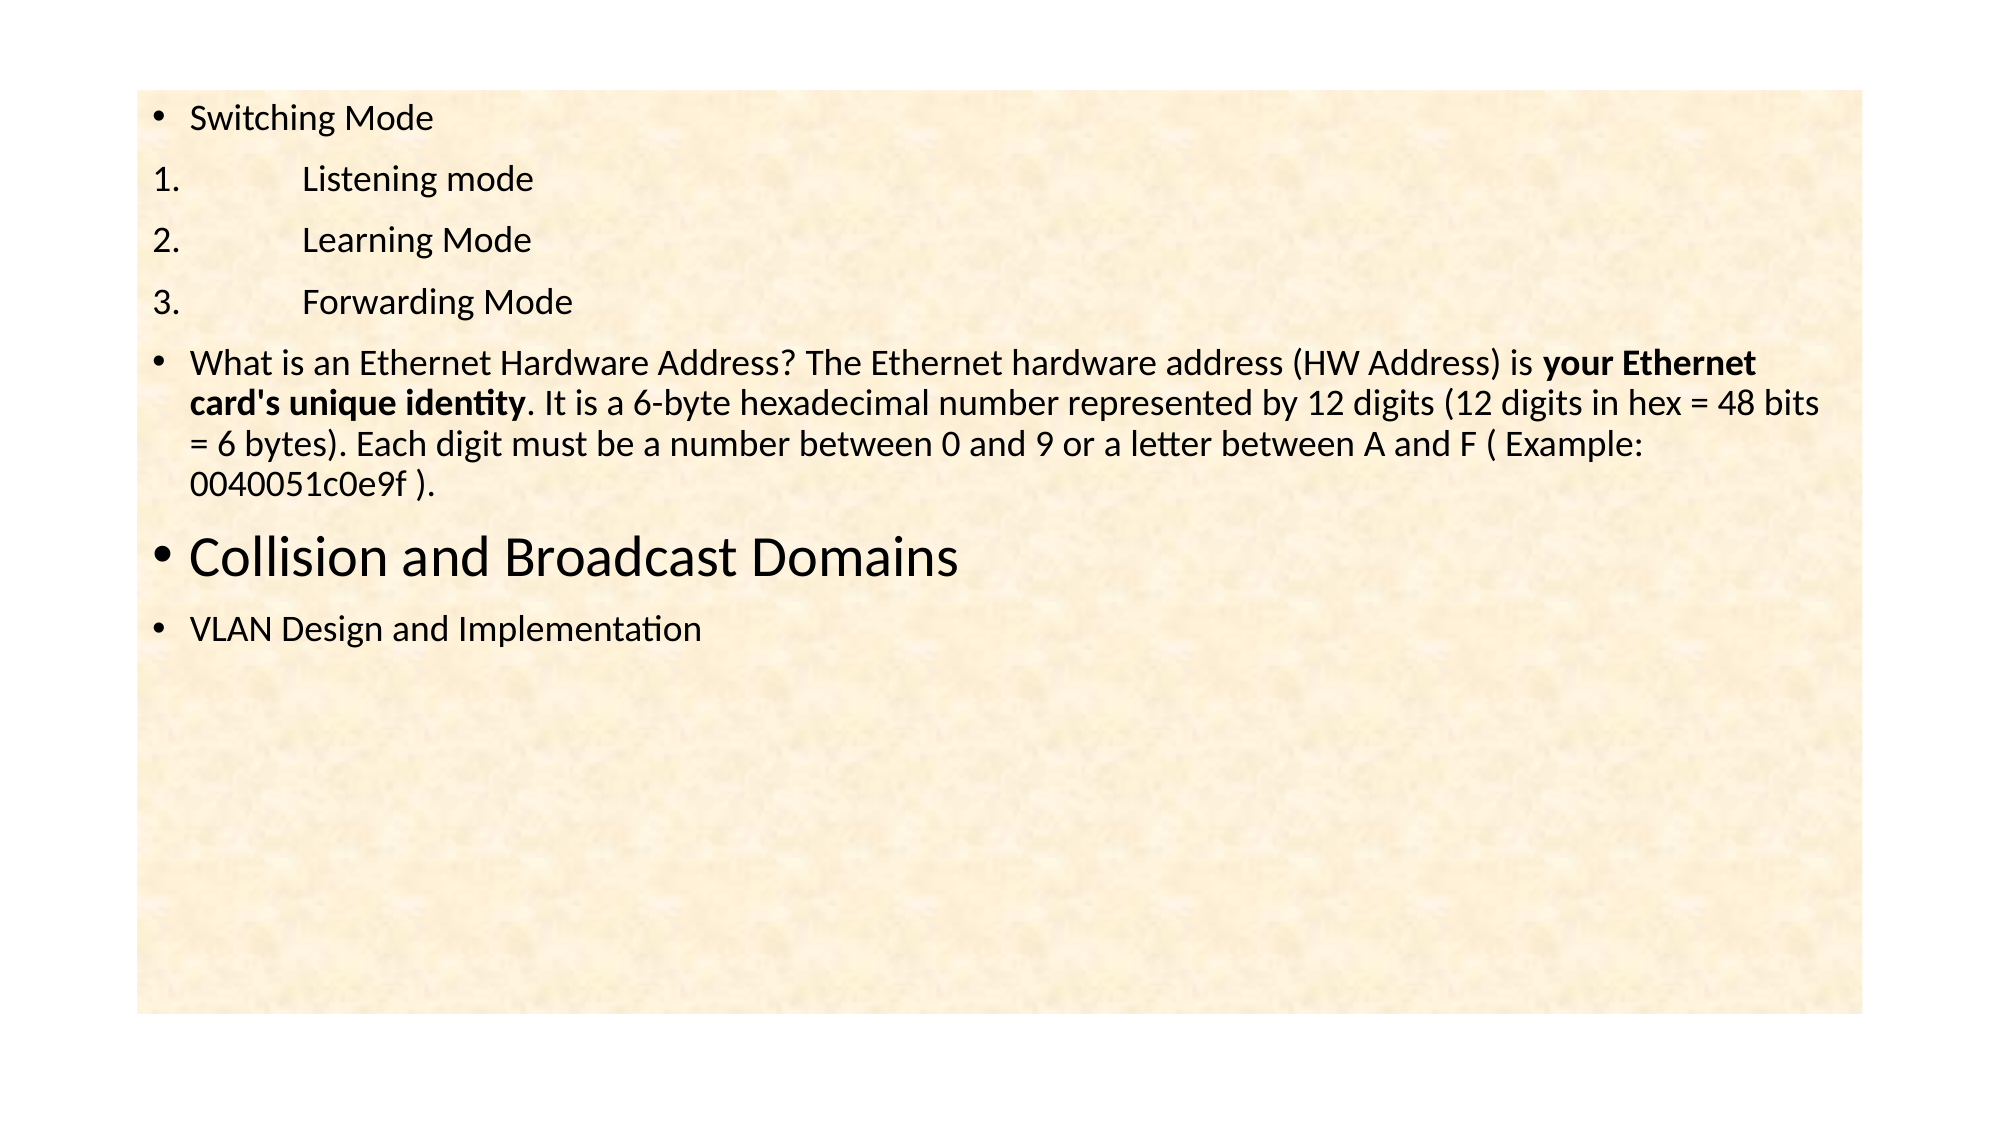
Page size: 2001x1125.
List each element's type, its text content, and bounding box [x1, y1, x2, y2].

list Switching Mode 1. Listening mode 2. Learning Mode 3. Forwarding Mode What is an Ethernet Hardware Address? The Ethernet hardware address (HW Address) is your Ethernet card's unique identity. It is a 6-byte hexadecimal number represented by 12 digits (12 digits in hex = 48 bits = 6 bytes). Each digit must be a number between 0 and 9 or a letter between A and F ( Example: 0040051c0e9f ). Collision and Broadcast Domains VLAN Design and Implementation [137, 90, 1863, 1014]
